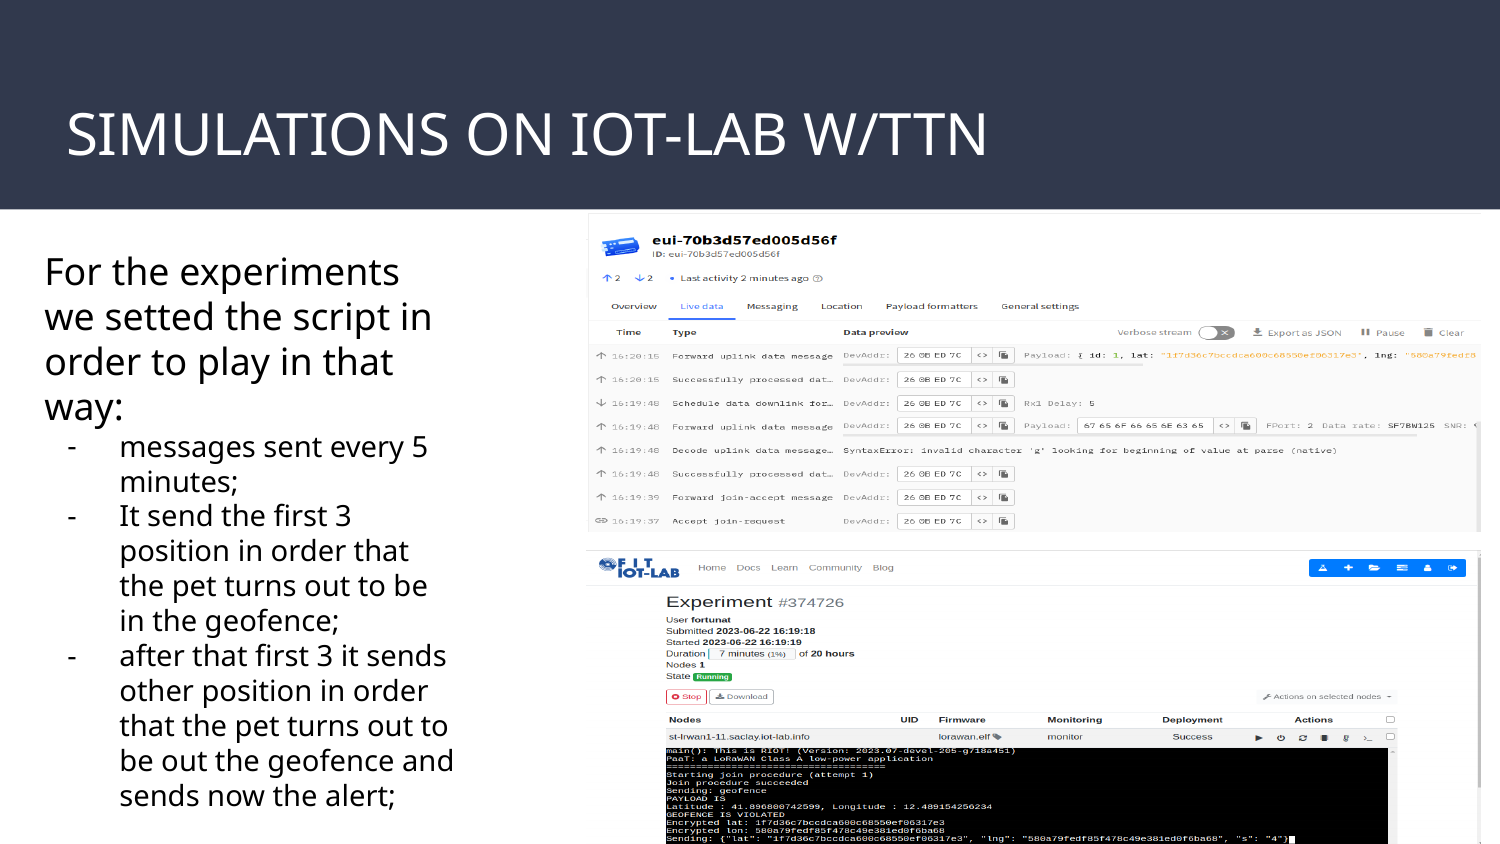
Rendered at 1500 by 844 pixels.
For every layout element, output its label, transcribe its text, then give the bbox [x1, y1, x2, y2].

picture [586, 549, 1481, 844]
title SIMULATIONS ON IOT-LAB W/TTN [51, 82, 1449, 185]
text_box For the experiments we setted the script in order to play in that way: messages sent every 5 minutes; It send the first 3 position in order that the pet turns out to be in the geofence; after that first 3 it sends other position in order that the pet turns out to be out the geofence and sends now the alert; [29, 232, 470, 844]
picture [586, 213, 1481, 533]
